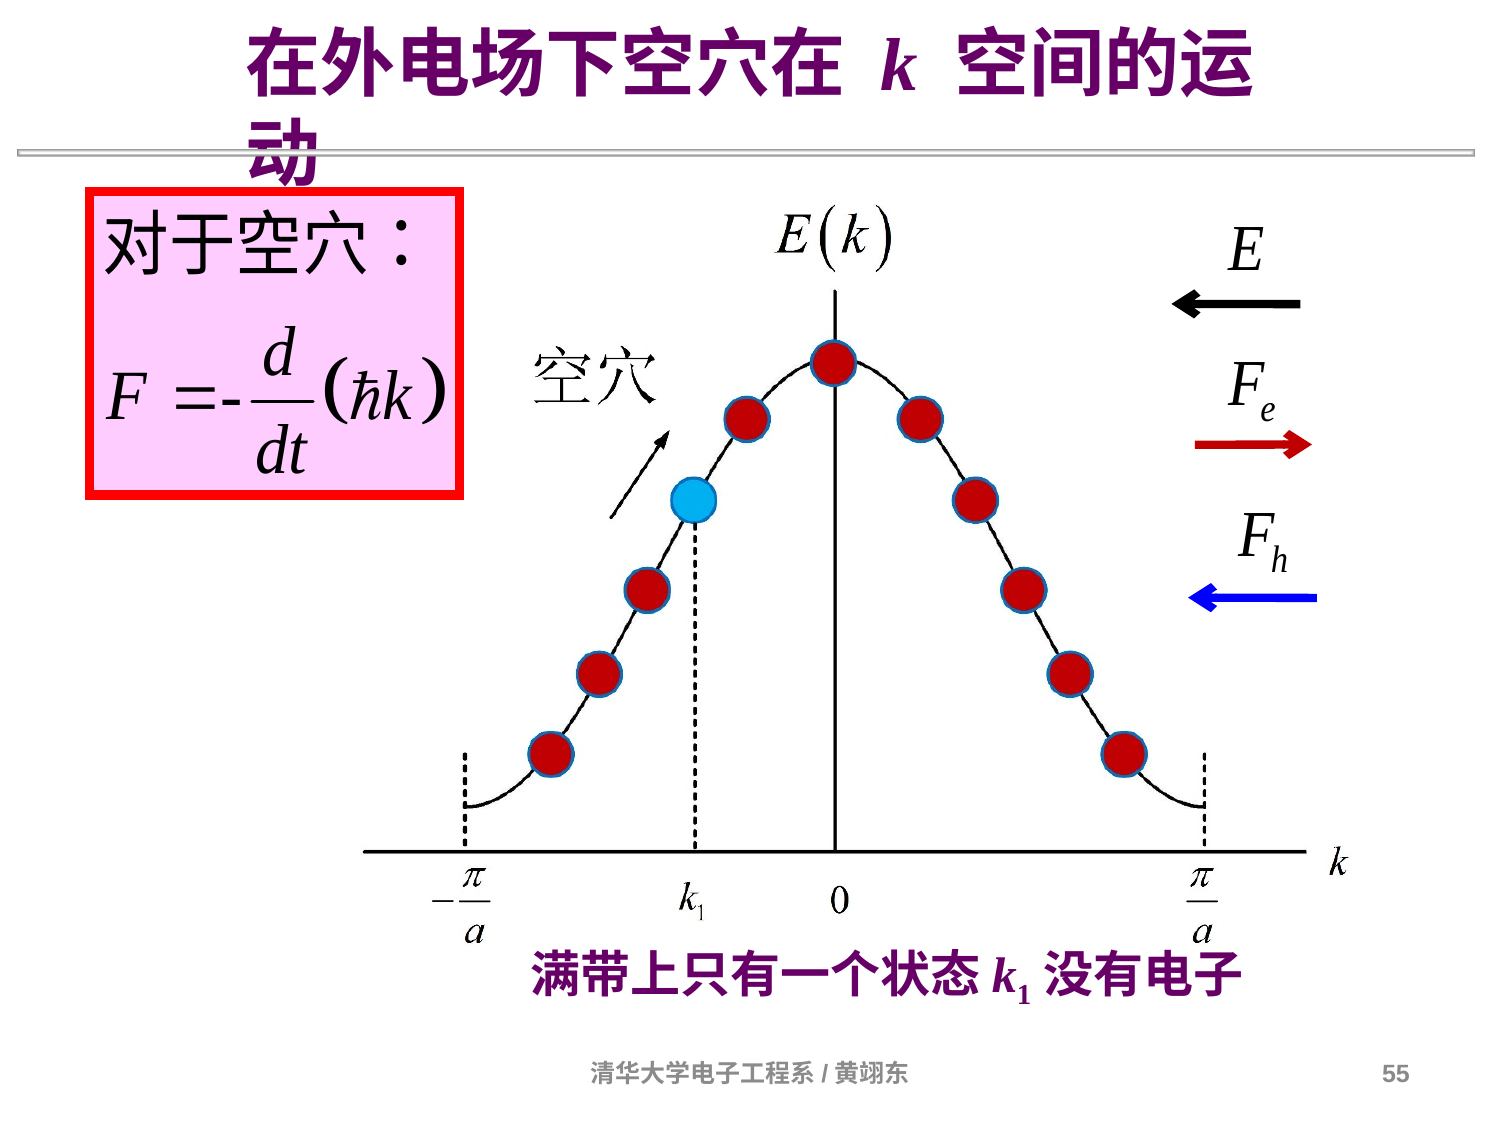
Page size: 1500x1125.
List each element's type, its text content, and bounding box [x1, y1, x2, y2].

picture [359, 198, 1353, 947]
text_box [17, 149, 1475, 157]
title 在外电场下空穴在 k 空间的运动 [230, 11, 1315, 149]
footer 清华大学电子工程系/黄翊东 [512, 1042, 988, 1103]
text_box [1217, 209, 1278, 282]
slide_number 55 [1074, 1042, 1425, 1103]
text_box 满带上只有一个状态k1没有电子 [515, 955, 1277, 1006]
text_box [93, 196, 455, 491]
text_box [1217, 334, 1303, 439]
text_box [1227, 490, 1303, 590]
title 在外电场下空穴在 k 空间的运动 [230, 157, 1315, 197]
